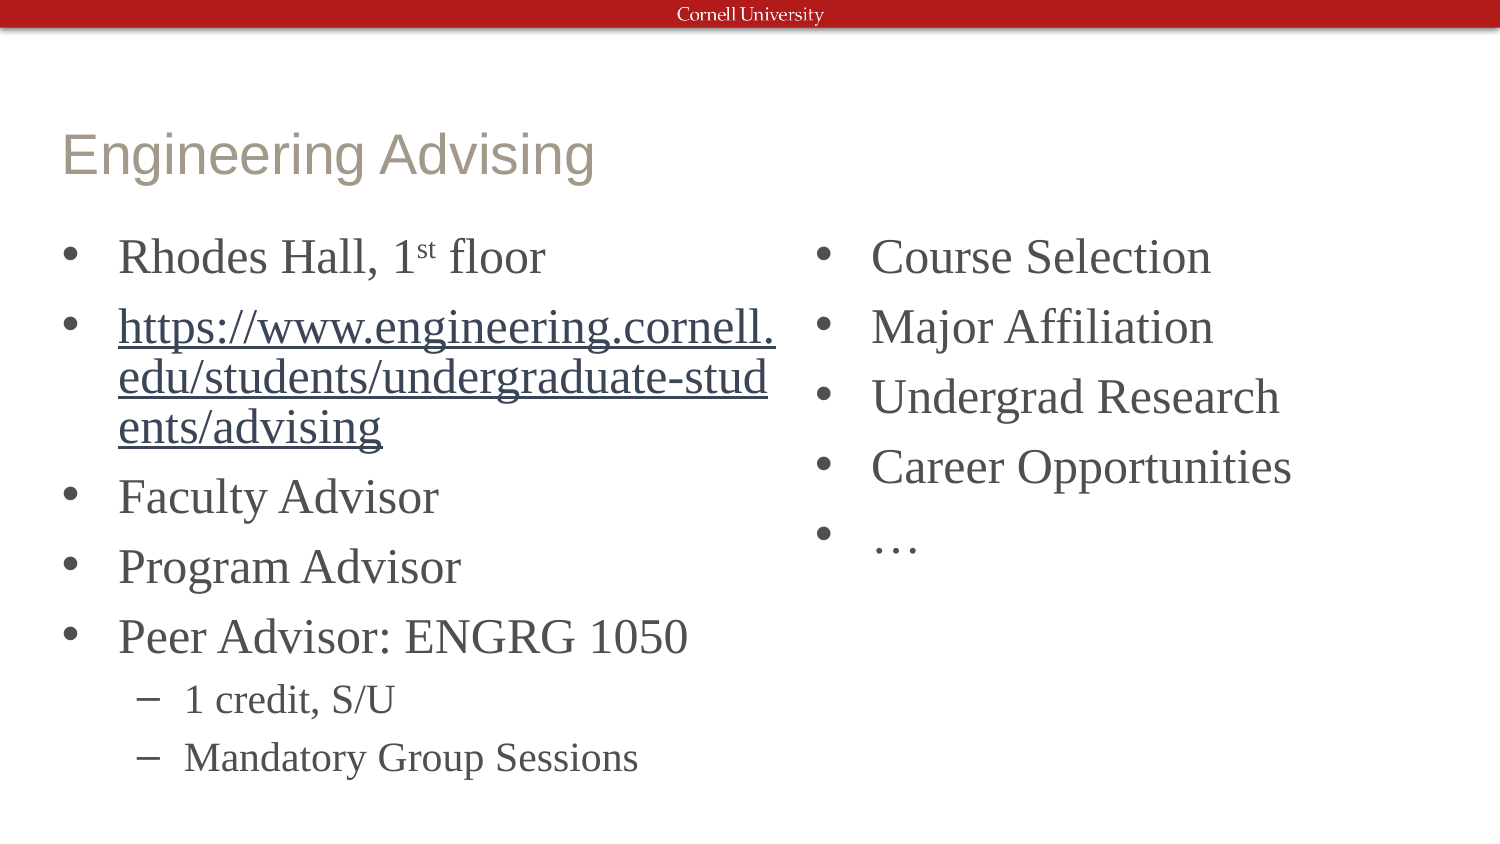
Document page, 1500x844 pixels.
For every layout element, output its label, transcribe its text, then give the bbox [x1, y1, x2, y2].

text_box Course Selection Major Affiliation Undergrad Research Career Opportunities … [800, 215, 1426, 708]
list Rhodes Hall, 1st floor https://www.engineering.cornell.edu/students/undergraduate-students/advising Faculty Advisor Program Advisor Peer Advisor: ENGRG 1050 1 credit, S/U Mandatory Group Sessions [46, 215, 800, 810]
picture [635, 0, 858, 45]
title Engineering Advising [46, 109, 1471, 194]
